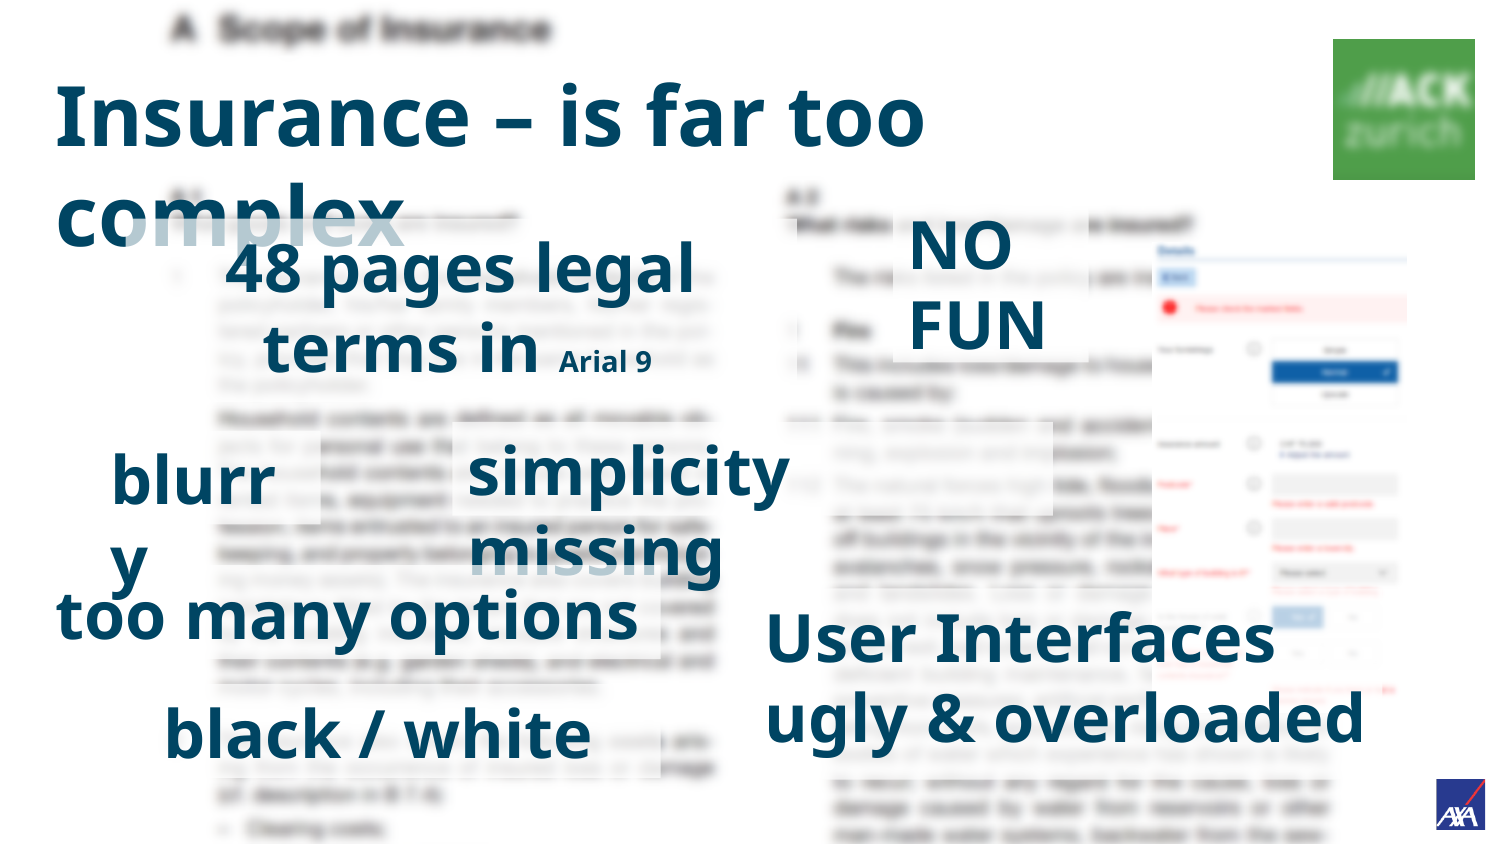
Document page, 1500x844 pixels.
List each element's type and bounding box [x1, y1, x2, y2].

picture [0, 0, 1500, 844]
text_box [749, 241, 1408, 780]
